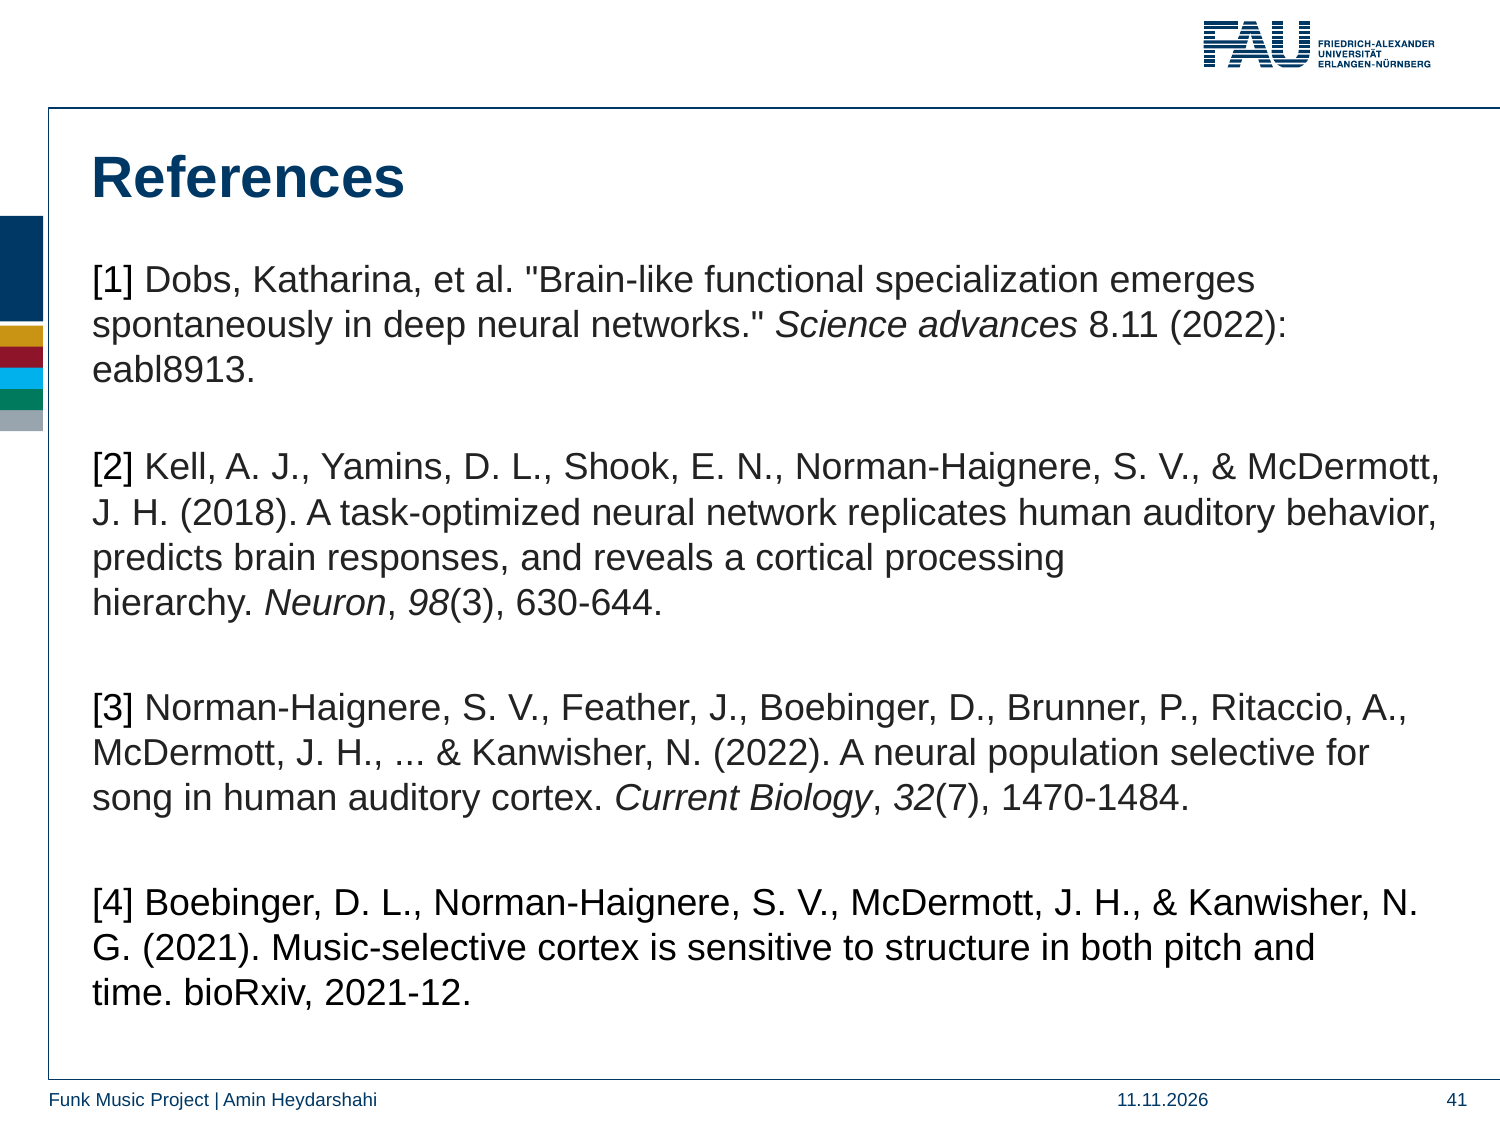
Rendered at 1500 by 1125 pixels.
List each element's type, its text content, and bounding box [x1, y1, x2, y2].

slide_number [1117, 1087, 1295, 1119]
slide_number 41 [1349, 1087, 1468, 1119]
list [1] Dobs, Katharina, et al. "Brain-like functional specialization emerges spontaneously in deep neural networks." Science advances 8.11 (2022): eabl8913. [2] Kell, A. J., Yamins, D. L., Shook, E. N., Norman-Haignere, S. V., & McDermott, J. H. (2018). A task-optimized neural network replicates human auditory behavior, predicts brain responses, and reveals a cortical processing hierarchy. Neuron, 98(3), 630-644. [3] Norman-Haignere, S. V., Feather, J., Boebinger, D., Brunner, P., Ritaccio, A., McDermott, J. H., ... & Kanwisher, N. (2022). A neural population selective for song in human auditory cortex. Current Biology, 32(7), 1470-1484. [4] Boebinger, D. L., Norman-Haignere, S. V., McDermott, J. H., & Kanwisher, N. G. (2021). Music-selective cortex is sensitive to structure in both pitch and time. bioRxiv, 2021-12. [92, 254, 1461, 1054]
list References [91, 139, 1461, 255]
footer Funk Music Project | Amin Heydarshahi [48, 1087, 1053, 1119]
